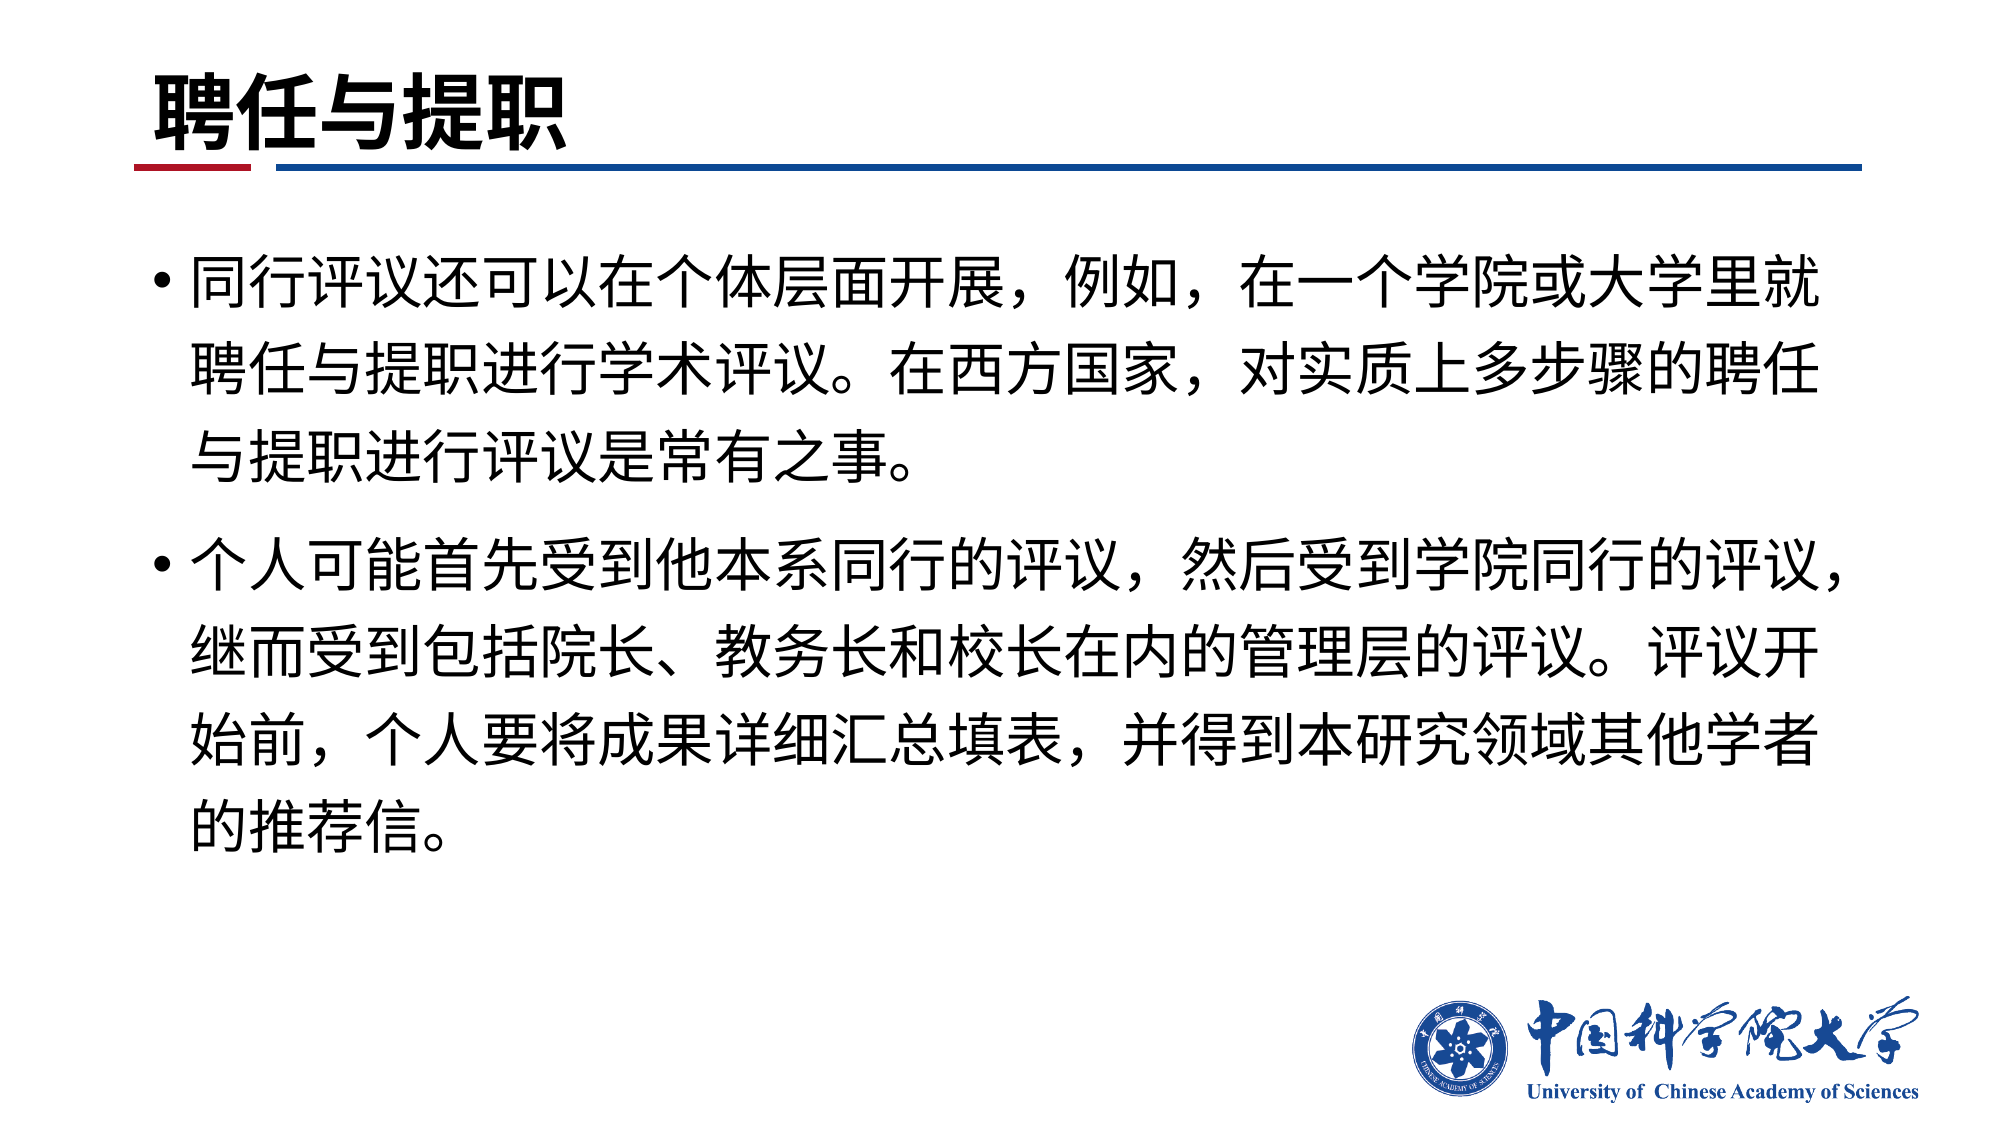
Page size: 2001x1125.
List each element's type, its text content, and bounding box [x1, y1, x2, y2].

picture [1412, 996, 1919, 1103]
list 同行评议还可以在个体层面开展，例如，在一个学院或大学里就聘任与提职进行学术评议。在西方国家，对实质上多步骤的聘任与提职进行评议是常有之事。 个人可能首先受到他本系同行的评议，然后受到学院同行的评议，继而受到包括院长、教务长和校长在内的管理层的评议。评议开始前，个人要将成果详细汇总填表，并得到本研究领域其他学者的推荐信。 [137, 219, 1863, 1051]
title 聘任与提职 [137, 0, 1863, 168]
